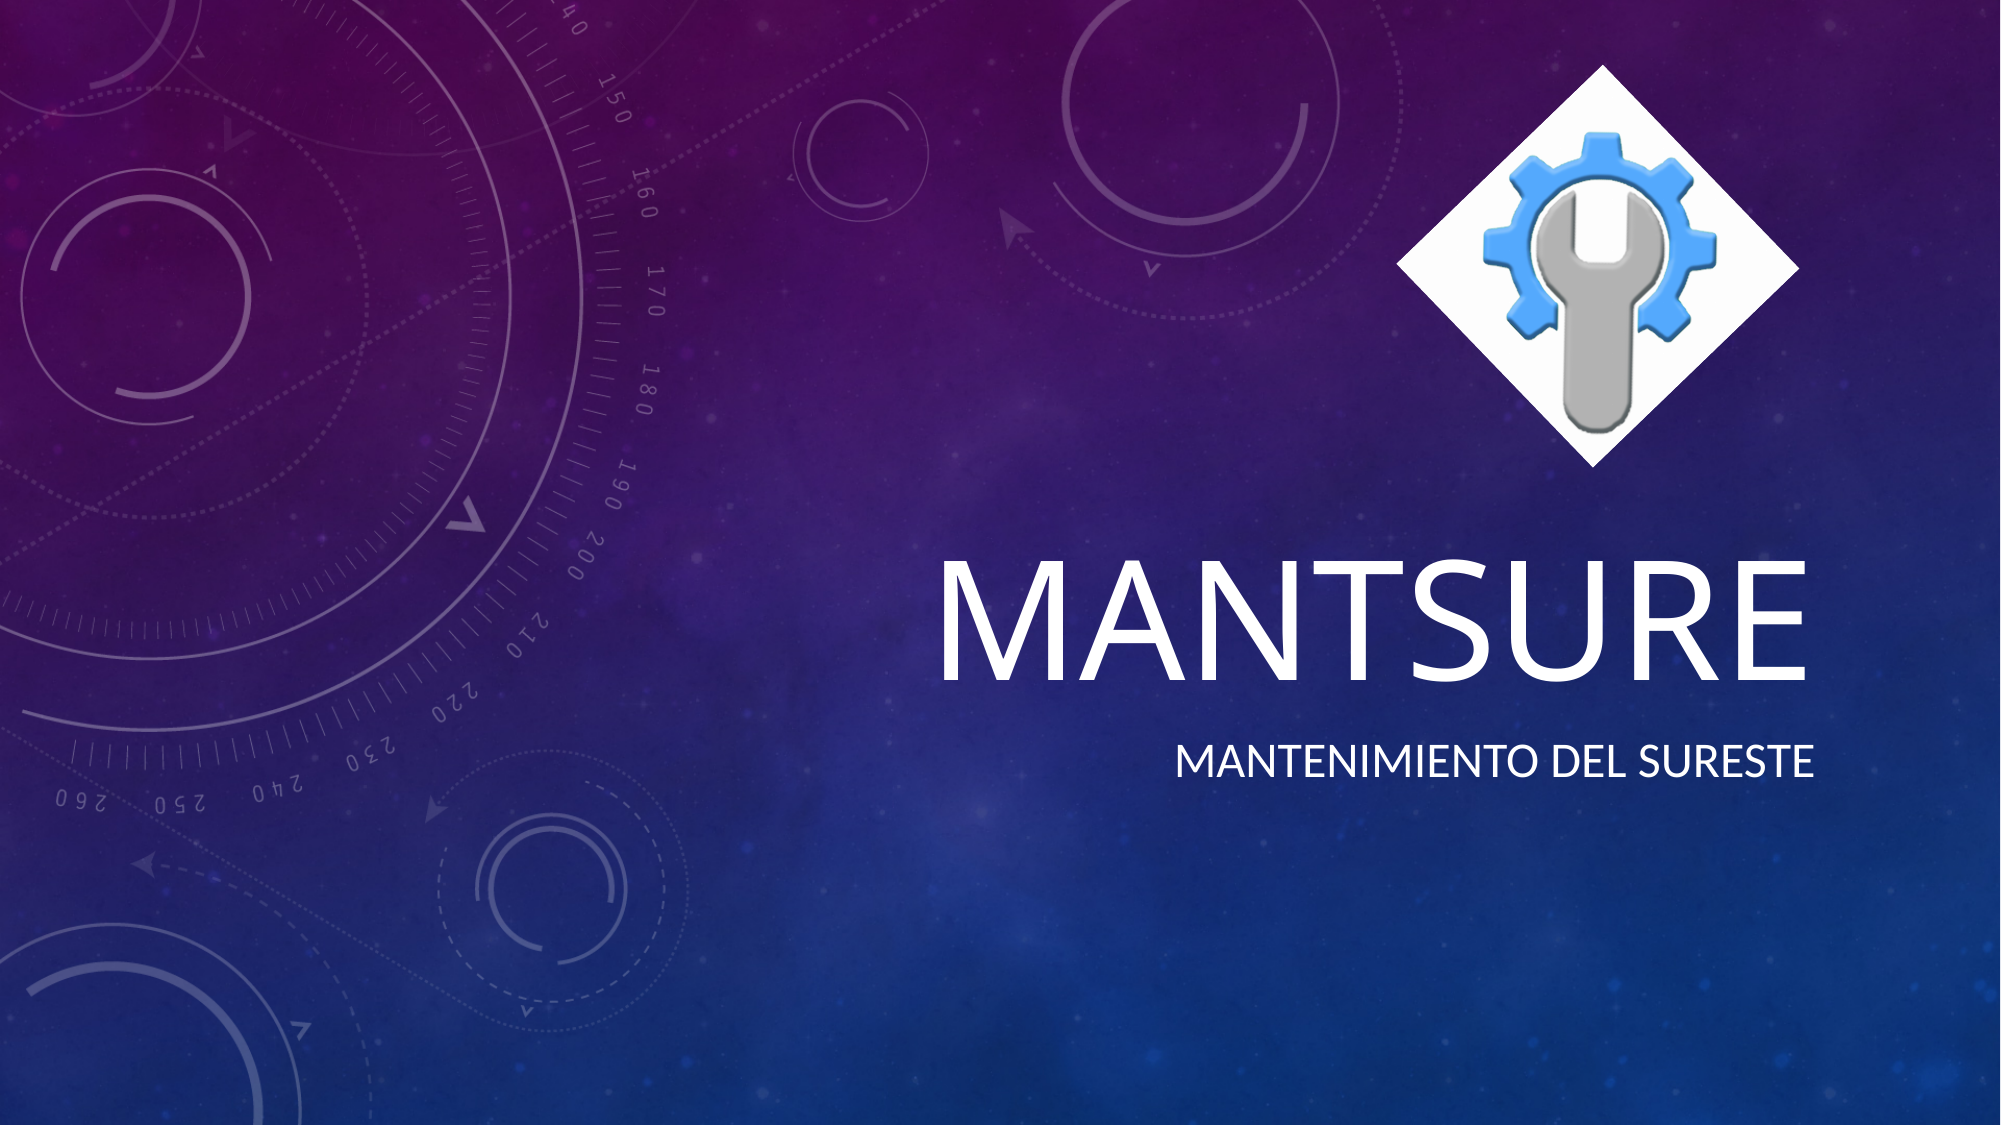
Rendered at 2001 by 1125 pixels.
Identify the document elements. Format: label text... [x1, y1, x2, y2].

title MANTSURE [650, 323, 1831, 719]
picture [0, 0, 2001, 1125]
subtitle Mantenimiento del sureste [650, 719, 1831, 950]
